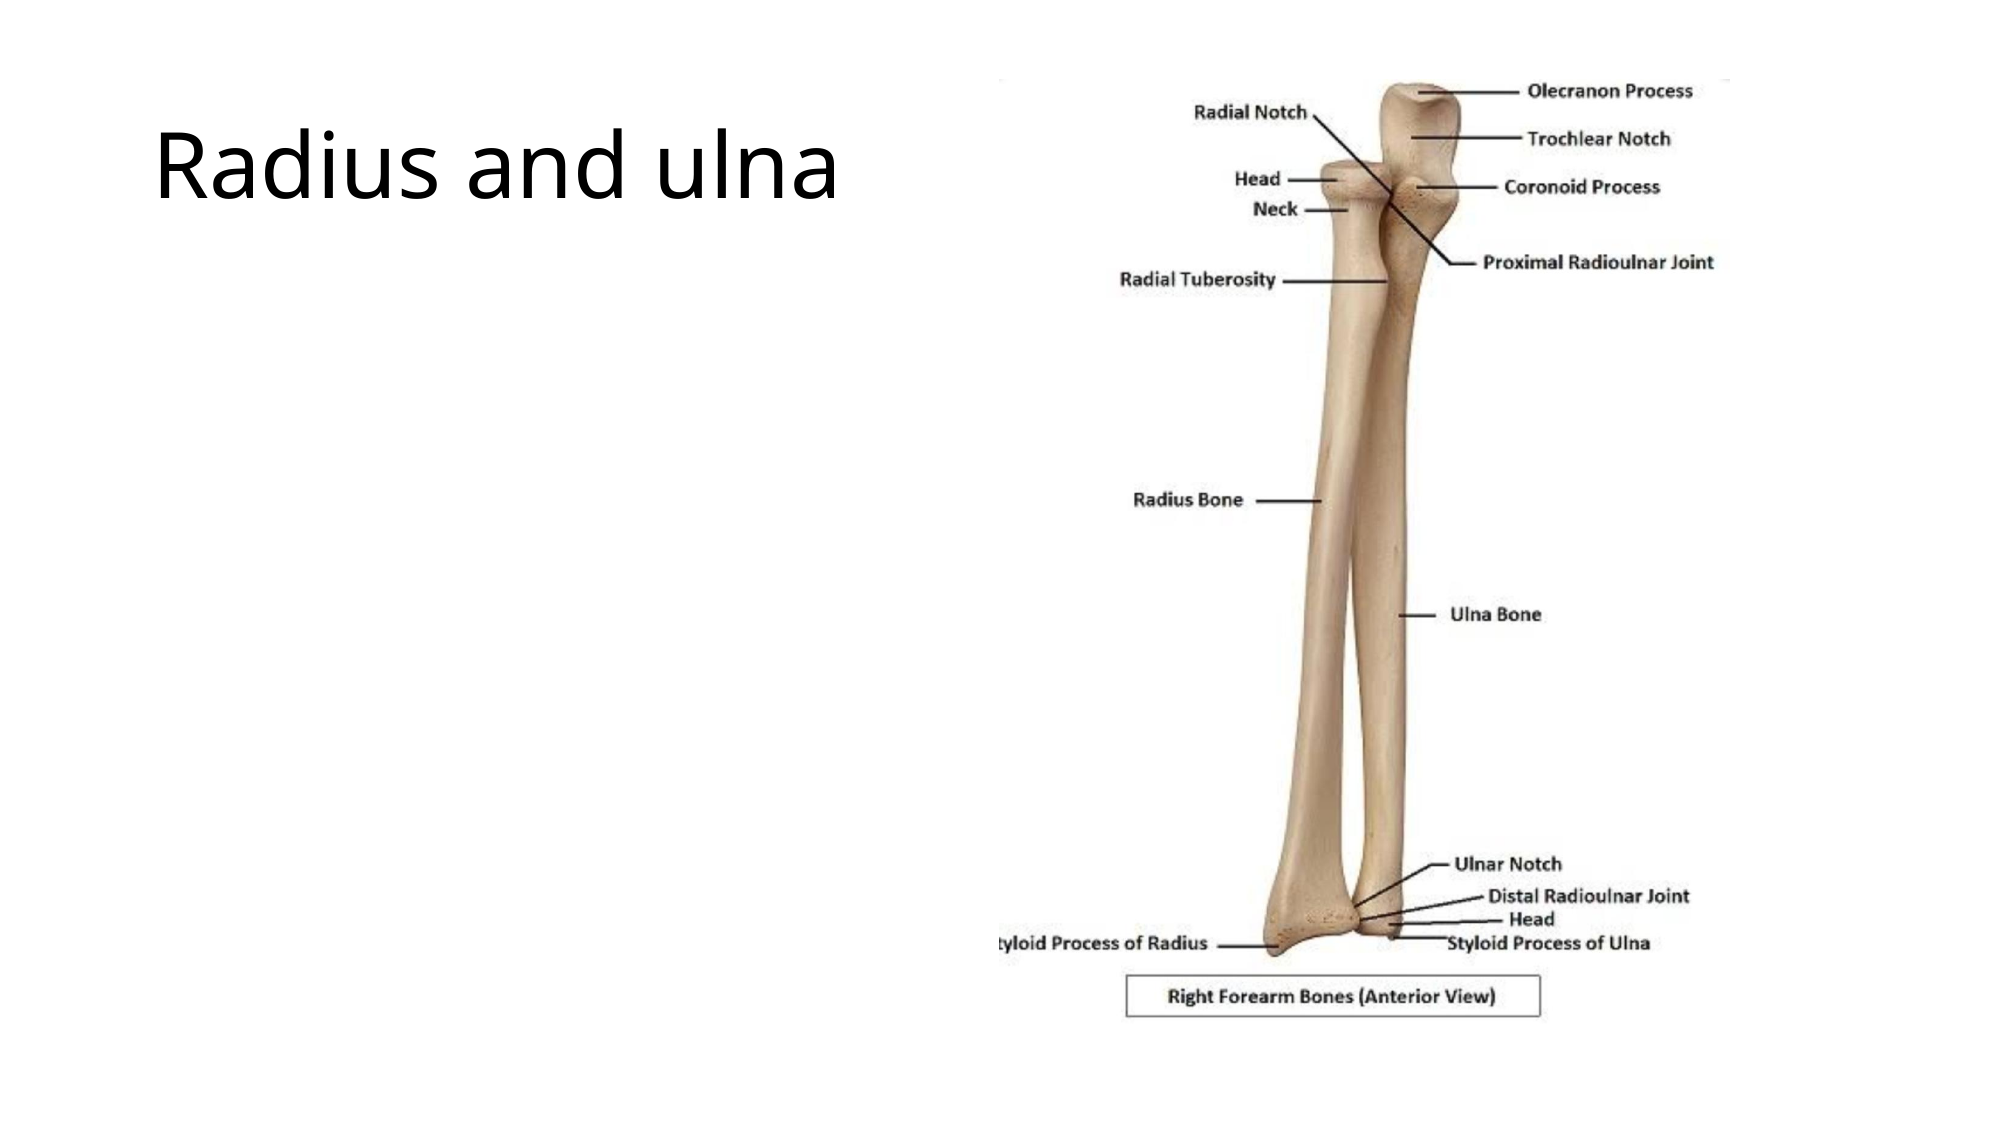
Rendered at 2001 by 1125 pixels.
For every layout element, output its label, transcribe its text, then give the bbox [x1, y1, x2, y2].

title Radius and ulna [137, 59, 1863, 278]
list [999, 79, 1730, 1027]
